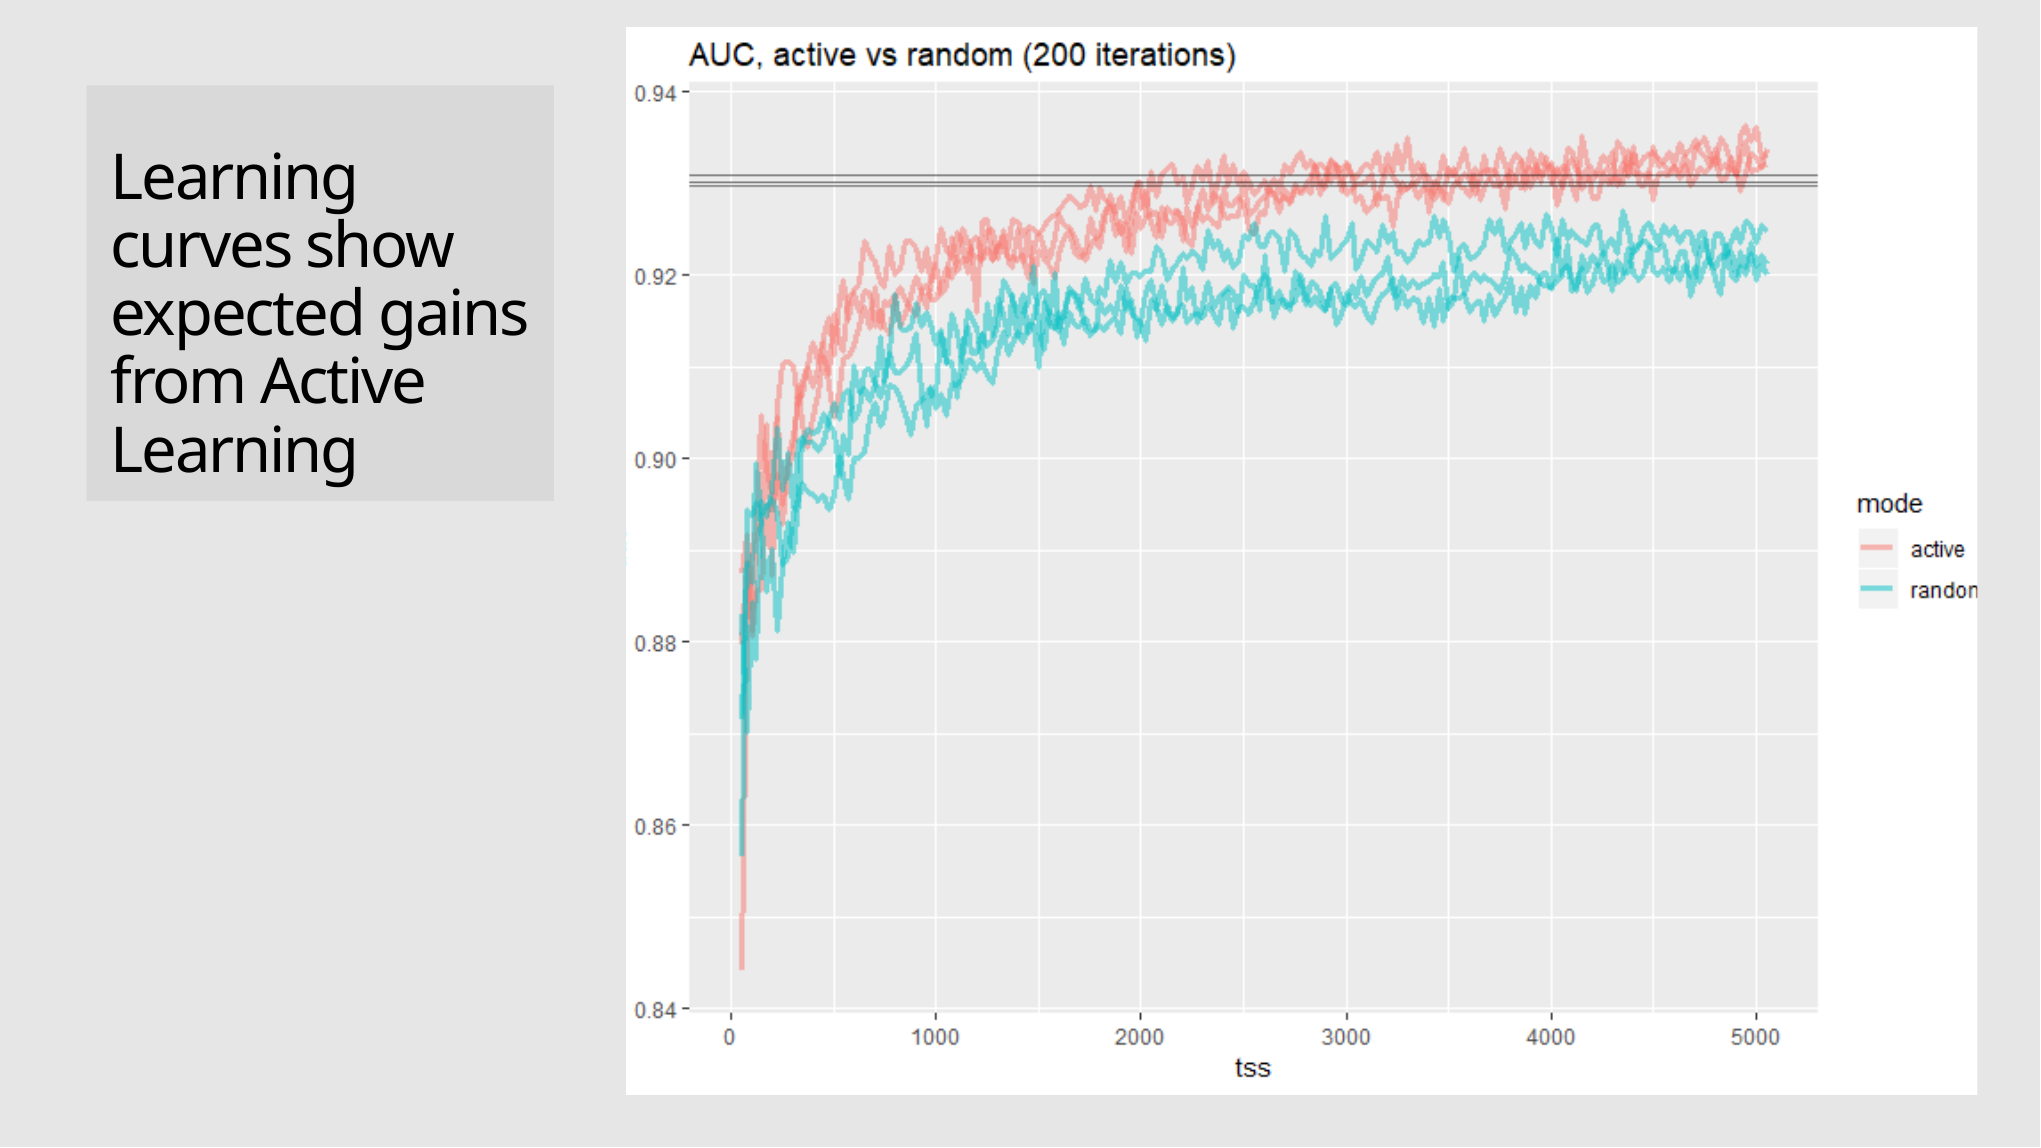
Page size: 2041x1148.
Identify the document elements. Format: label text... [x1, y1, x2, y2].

title Learning curves show expected gains from Active Learning [86, 85, 554, 501]
picture [625, 27, 1978, 1096]
